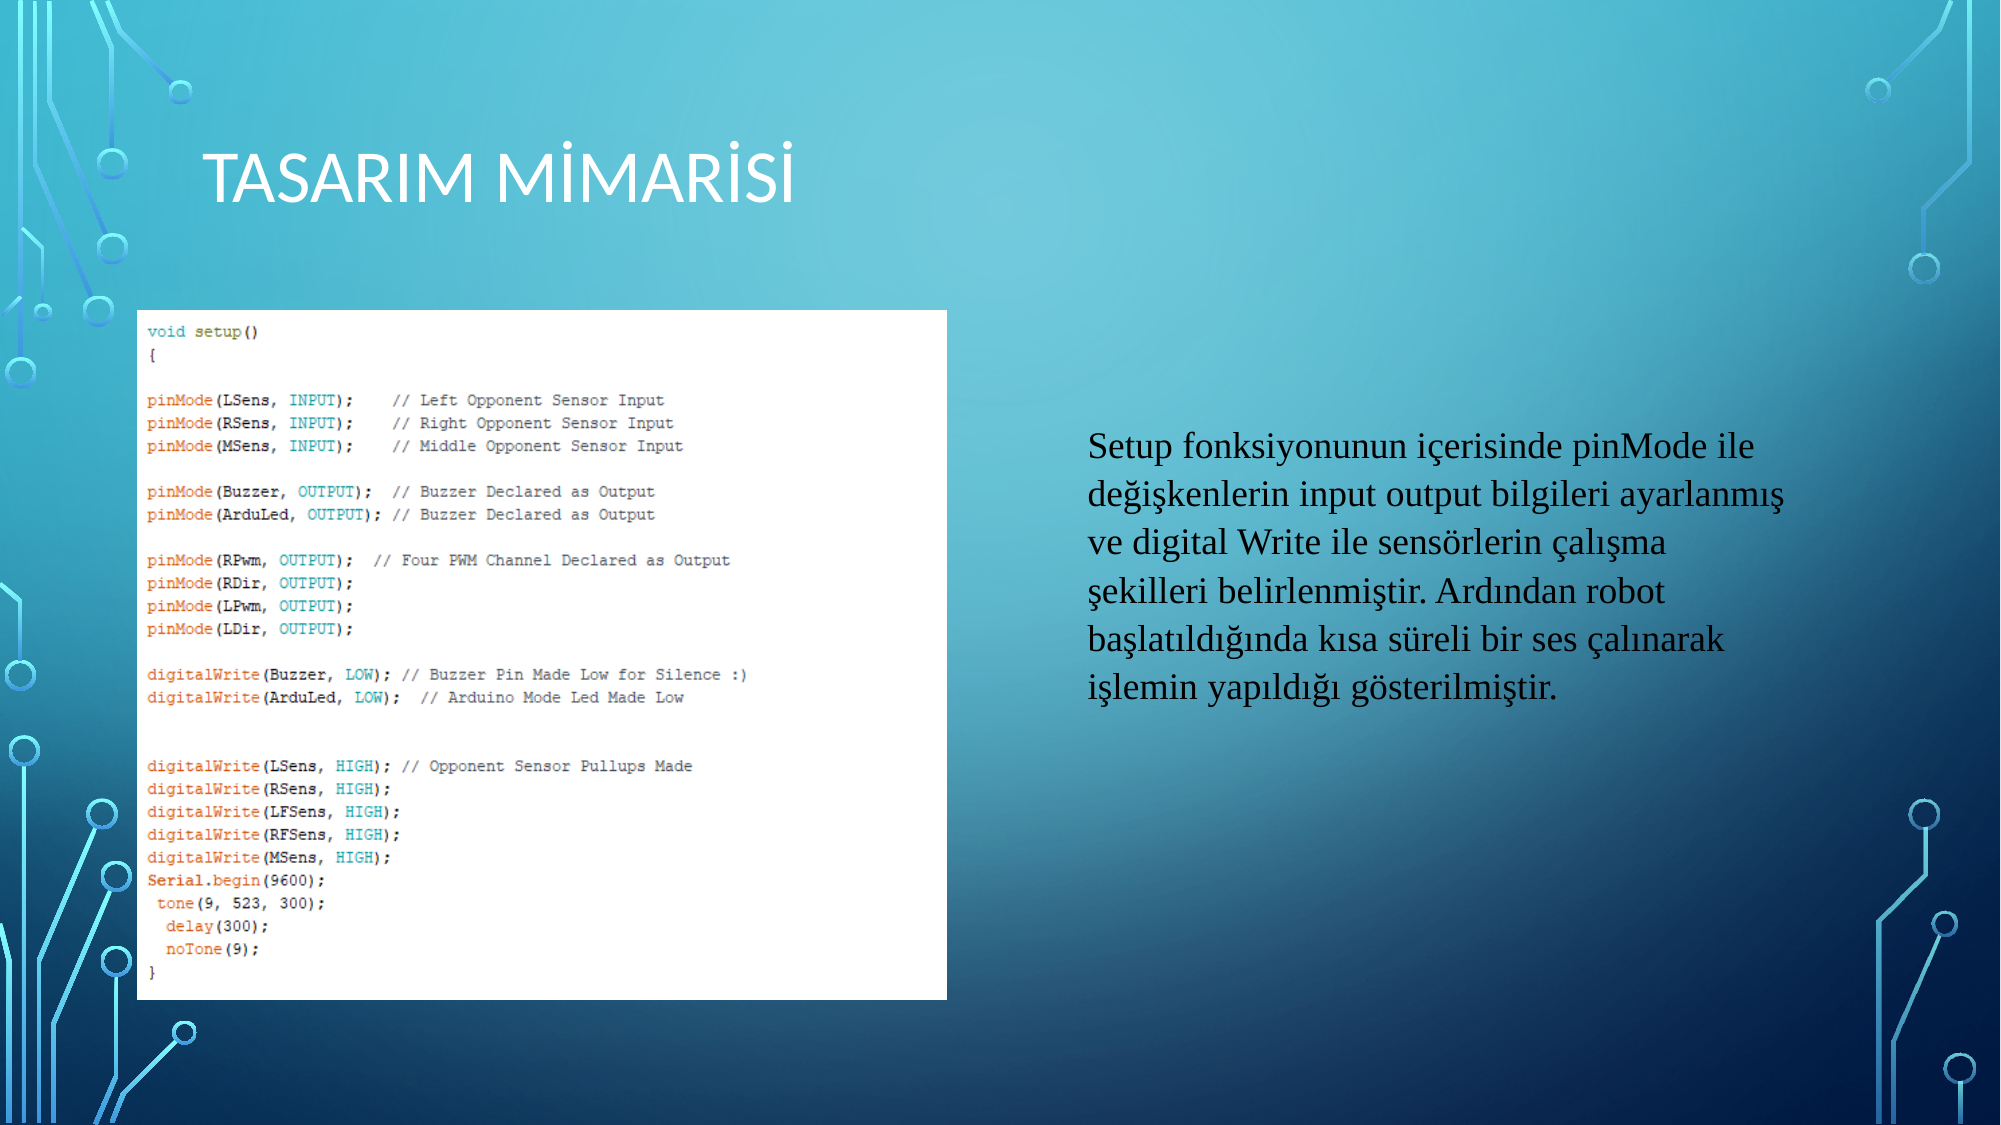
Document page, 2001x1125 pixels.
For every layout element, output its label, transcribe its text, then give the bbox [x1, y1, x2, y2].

text_box Setup fonksiyonunun içerisinde pinMode ile değişkenlerin input output bilgileri ayarlanmış ve digital Write ile sensörlerin çalışma şekilleri belirlenmiştir. Ardından robot başlatıldığında kısa süreli bir ses çalınarak işlemin yapıldığı gösterilmiştir. [1072, 410, 1802, 715]
title Tasarım Mimarisi [187, 278, 1813, 344]
picture [137, 310, 947, 1000]
text_box [137, 59, 1863, 278]
